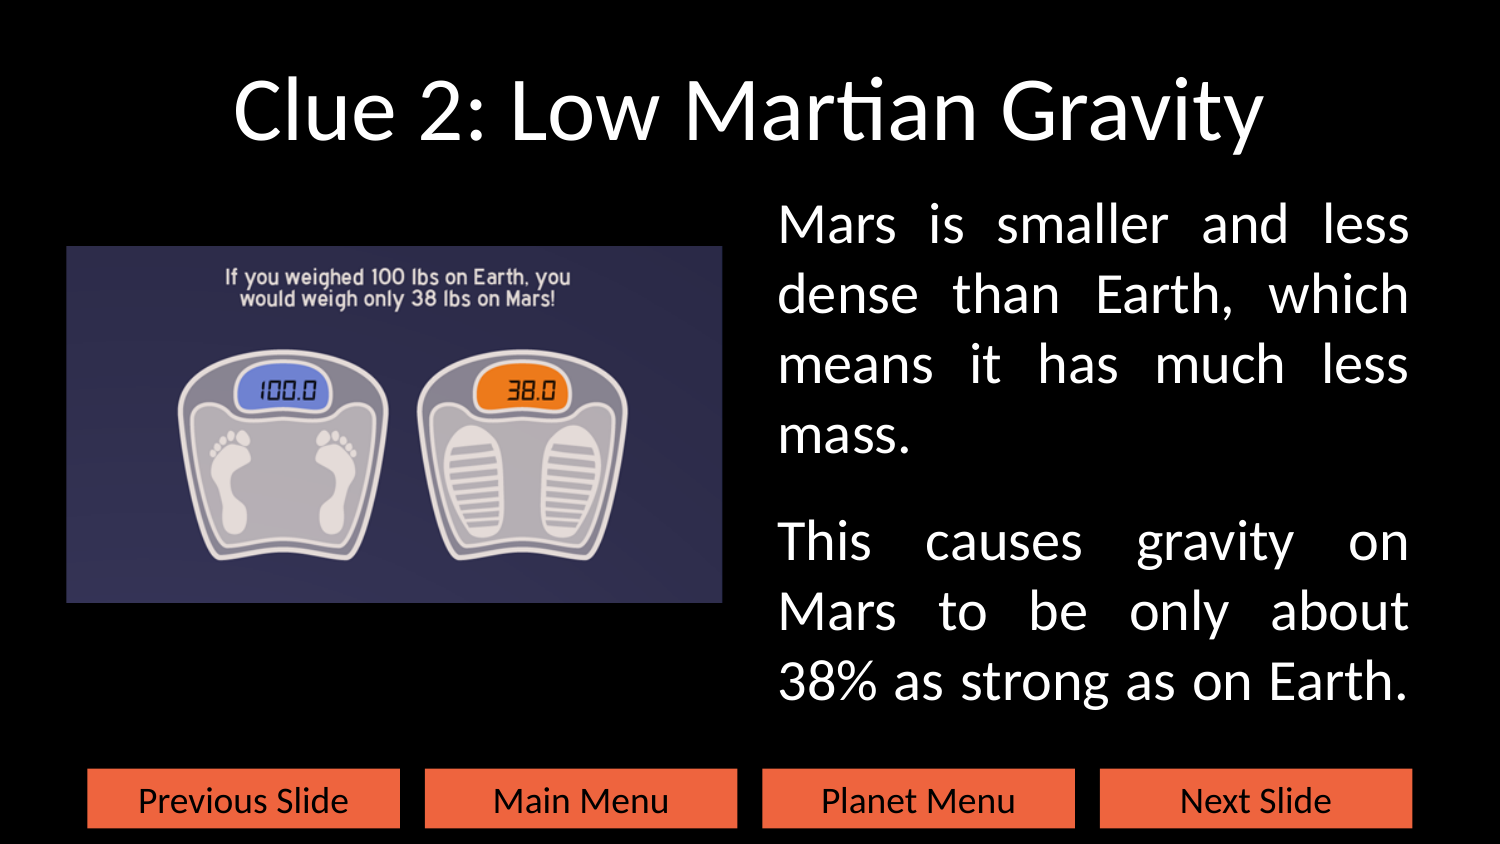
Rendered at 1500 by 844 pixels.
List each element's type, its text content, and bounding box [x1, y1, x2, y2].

title Clue 2: Low Martian Gravity [75, 33, 1425, 175]
picture [66, 246, 723, 604]
list Mars is smaller and less dense than Earth, which means it has much less mass. This causes gravity on Mars to be only about 38% as strong as on Earth. [762, 177, 1425, 735]
text_box Planet Menu [762, 768, 1075, 829]
